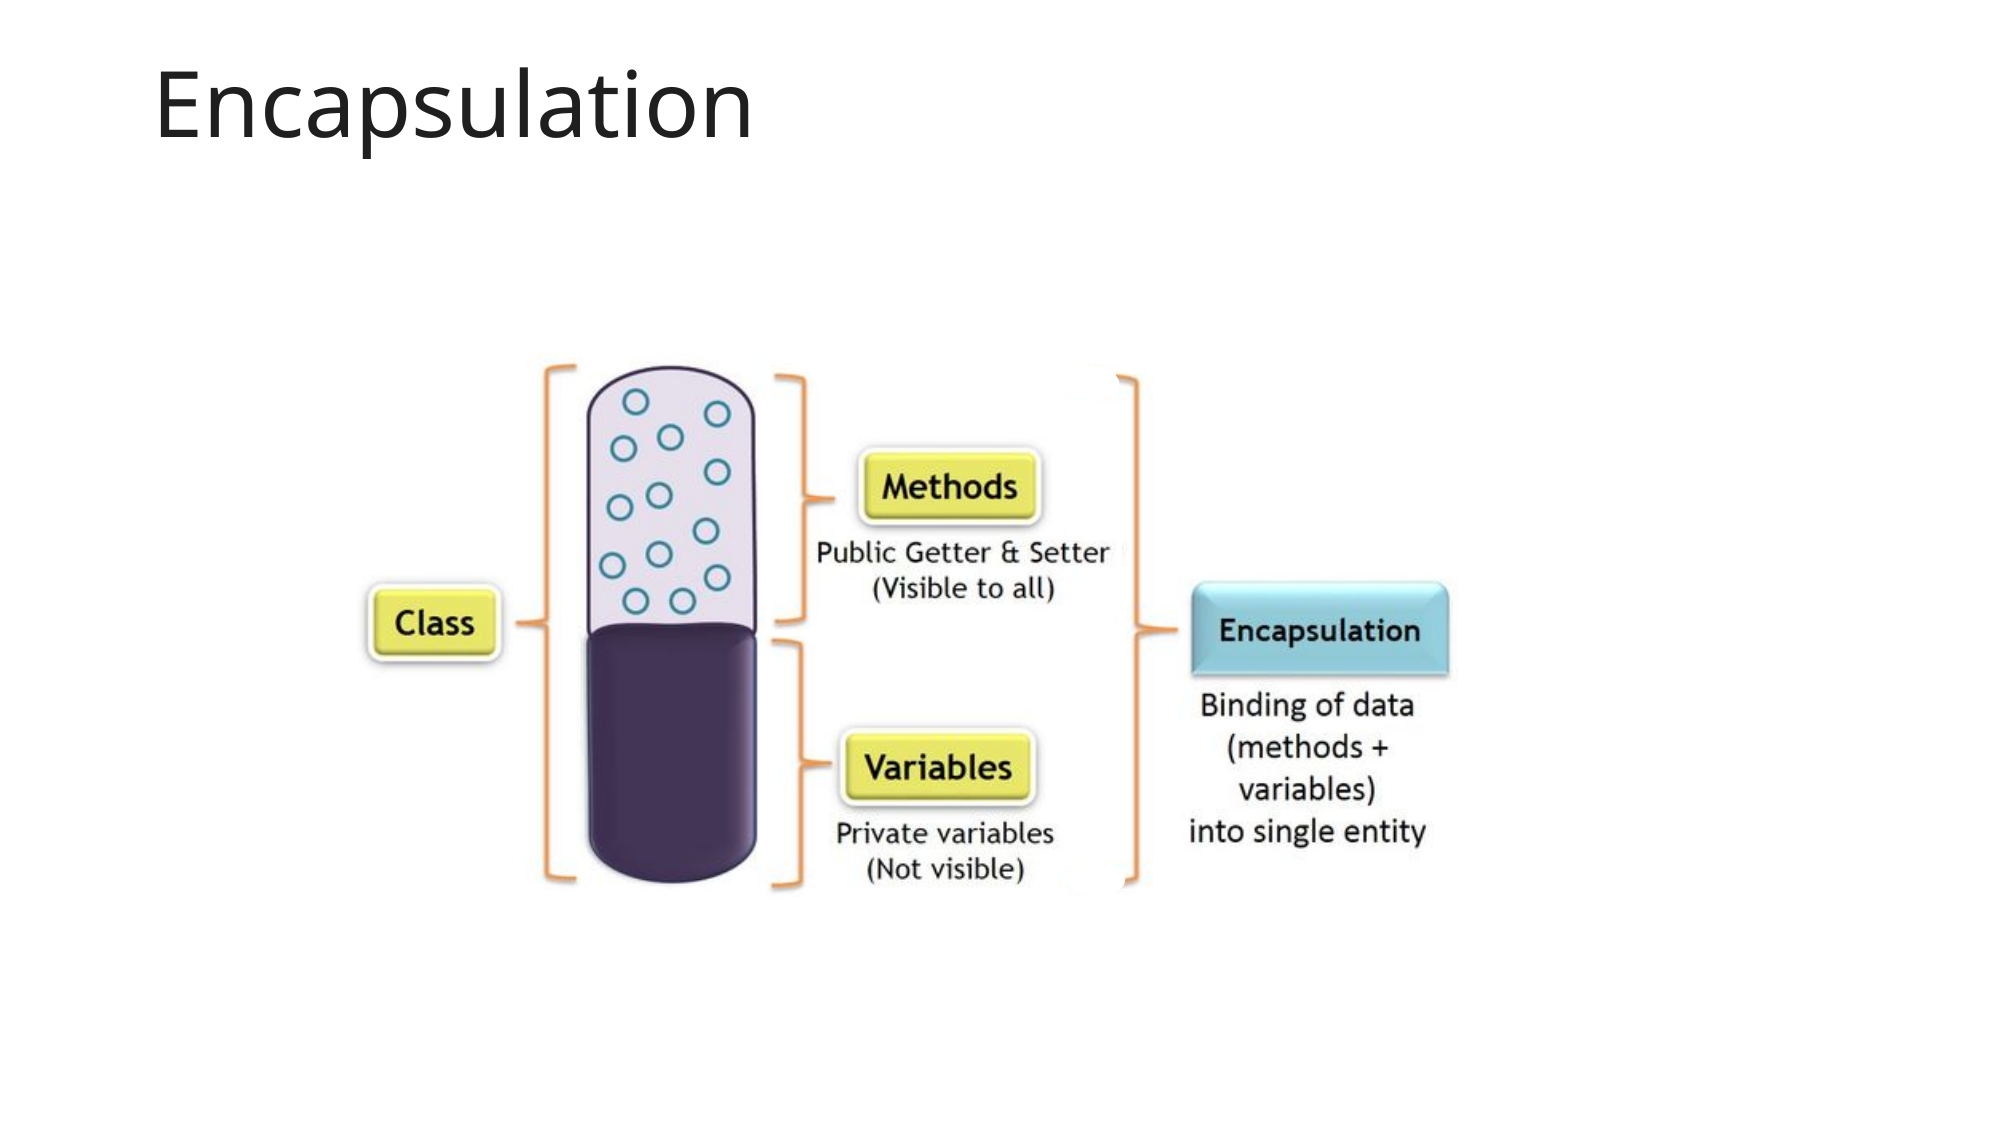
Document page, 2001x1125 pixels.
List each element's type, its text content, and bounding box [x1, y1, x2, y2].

picture [356, 353, 767, 891]
title Encapsulation [137, 0, 1863, 217]
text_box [1120, 362, 1459, 895]
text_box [771, 362, 1120, 630]
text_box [766, 636, 1126, 897]
